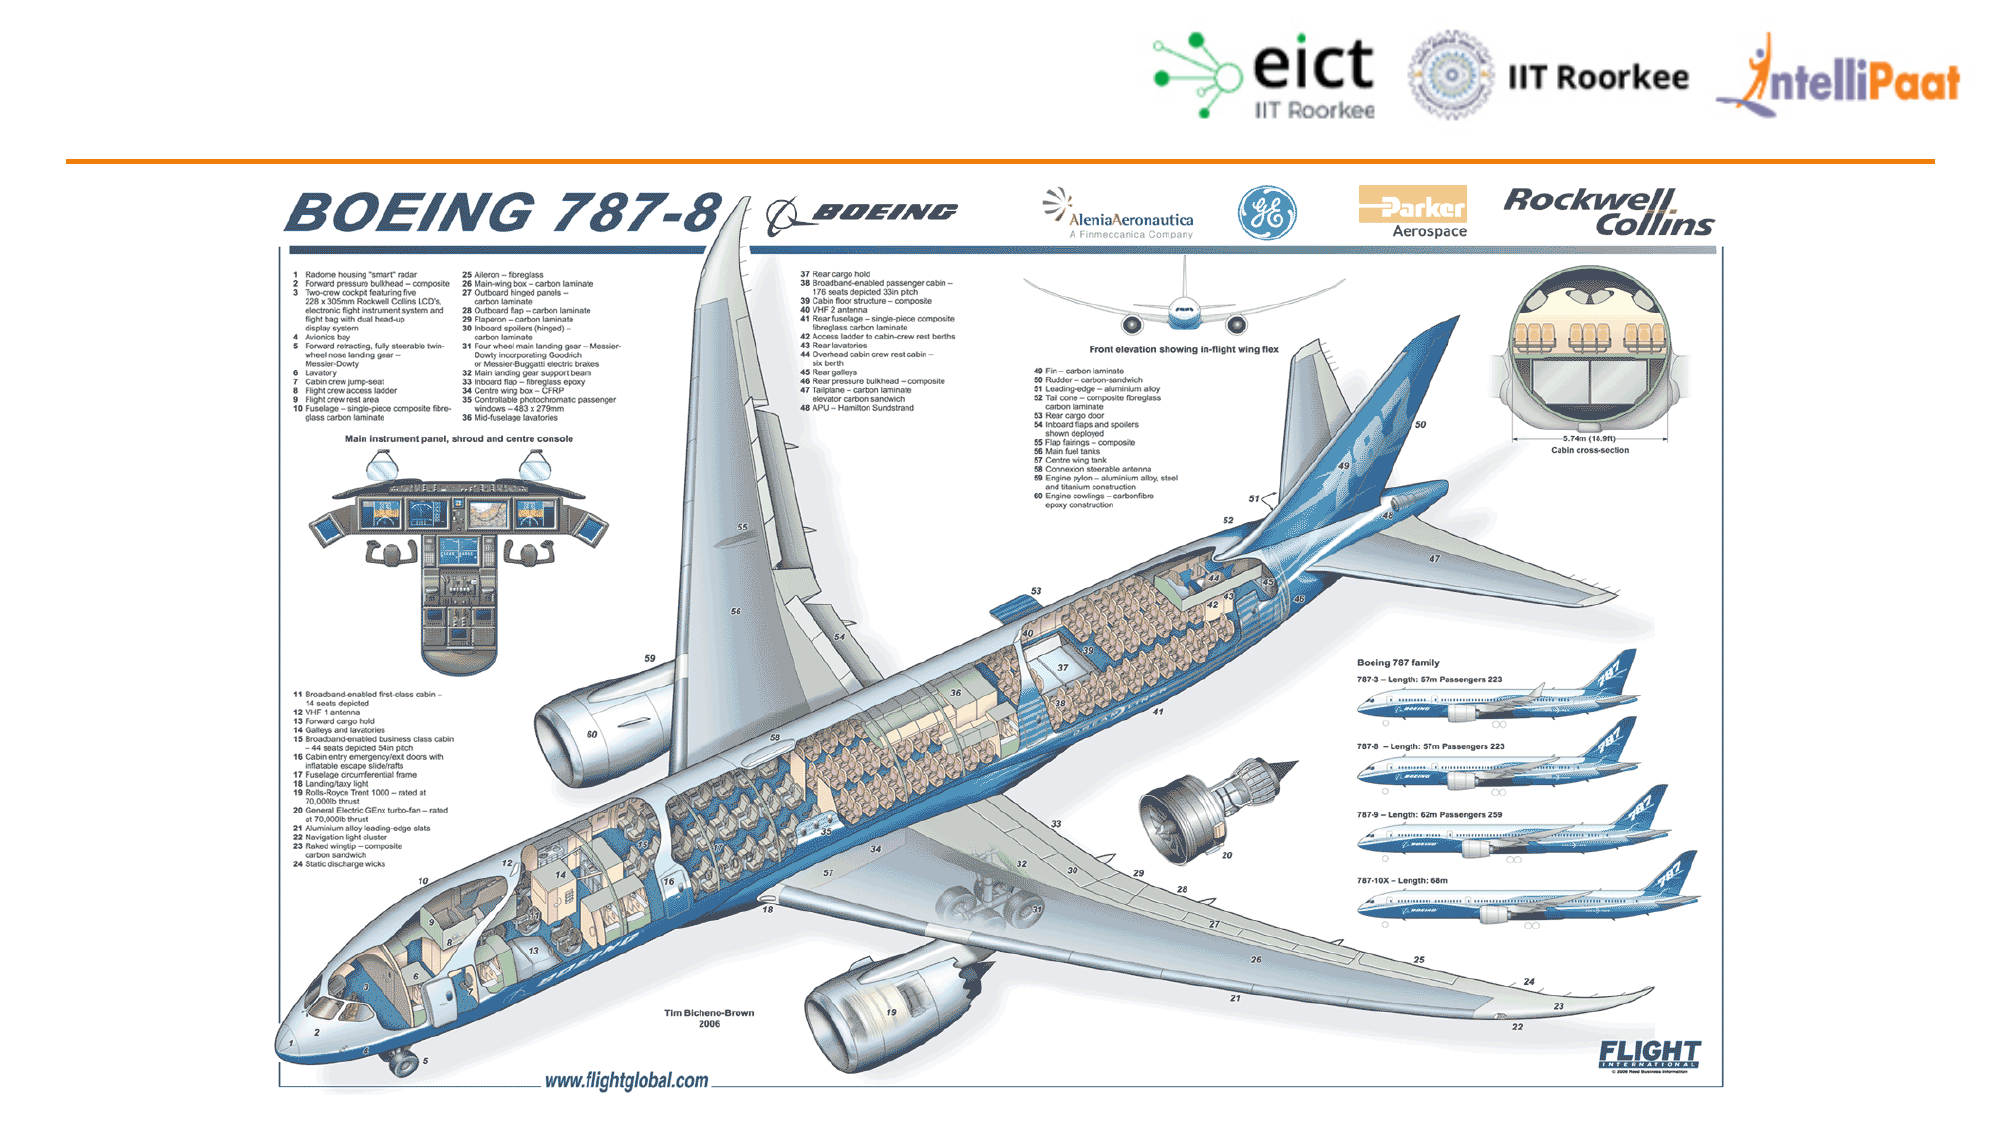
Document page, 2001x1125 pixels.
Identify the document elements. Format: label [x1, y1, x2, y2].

picture [1108, 18, 2000, 144]
picture [271, 180, 1729, 1095]
